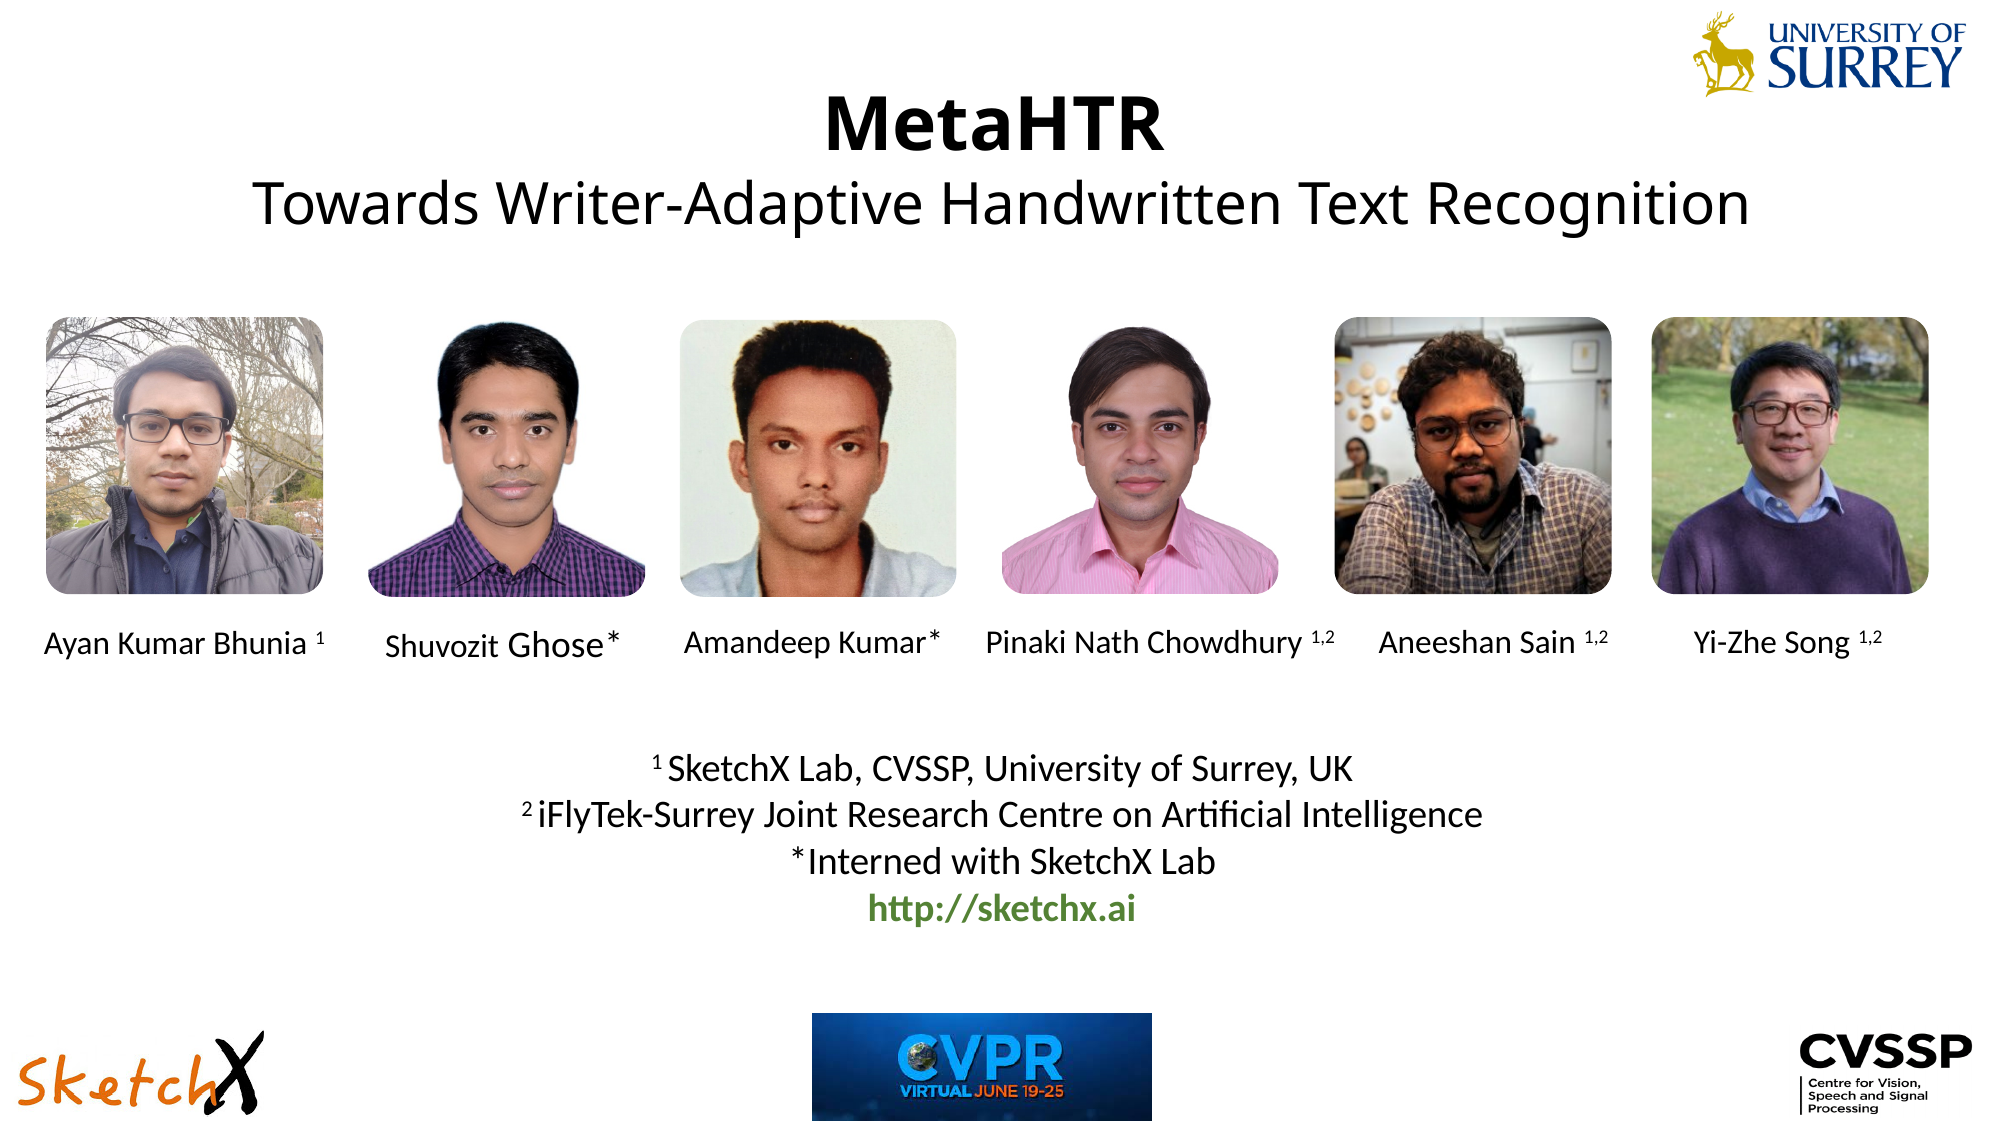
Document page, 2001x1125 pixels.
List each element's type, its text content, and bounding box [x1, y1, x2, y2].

text_box Amandeep Kumar* [669, 612, 959, 668]
picture [11, 1029, 265, 1117]
picture [46, 317, 324, 595]
text_box Pinaki Nath Chowdhury 1,2 [970, 612, 1350, 668]
picture [1677, 0, 1992, 121]
picture [679, 319, 957, 597]
title MetaHTR Towards Writer-Adaptive Handwritten Text Recognition [137, 65, 1850, 247]
picture [1002, 317, 1279, 595]
picture [1651, 317, 1929, 595]
picture [368, 319, 646, 597]
picture [1334, 317, 1612, 595]
picture [1778, 1024, 1973, 1118]
text_box Aneeshan Sain 1,2 [1363, 613, 1624, 668]
text_box Shuvozit Ghose* [370, 612, 639, 673]
text_box 1 SketchX Lab, CVSSP, University of Surrey, UK 2 iFlyTek-Surrey Joint Research Centre on Artificial Intelligence *Interned with SketchX Lab http://sketchx.ai [409, 734, 1595, 937]
picture [812, 1013, 1152, 1121]
text_box Yi-Zhe Song 1,2 [1679, 612, 1898, 668]
text_box Ayan Kumar Bhunia 1 [28, 613, 340, 669]
